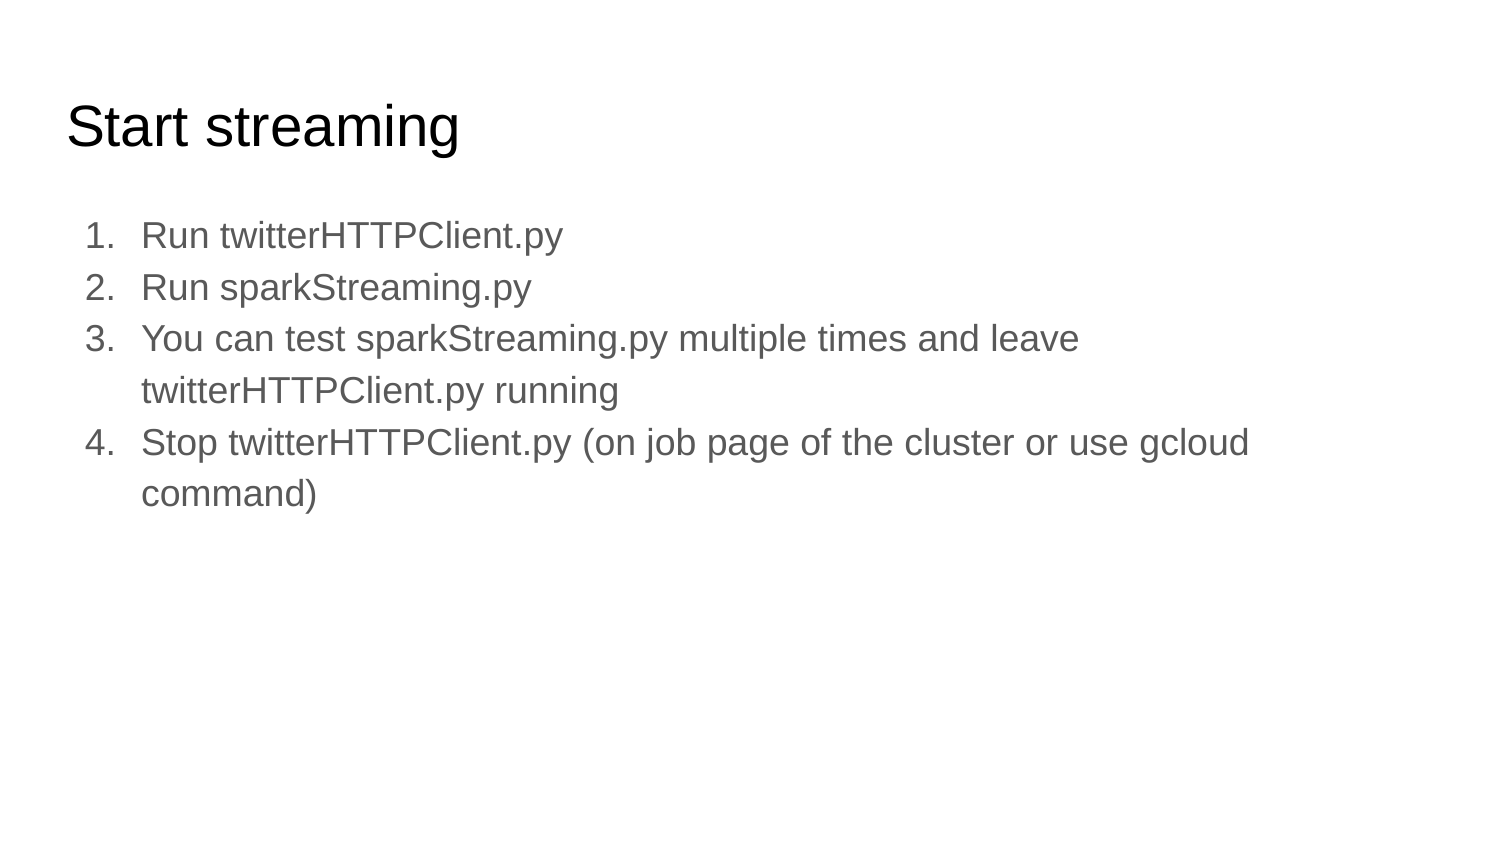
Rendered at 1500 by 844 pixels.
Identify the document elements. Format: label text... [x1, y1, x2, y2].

list Run twitterHTTPClient.py Run sparkStreaming.py You can test sparkStreaming.py multiple times and leave twitterHTTPClient.py running Stop twitterHTTPClient.py (on job page of the cluster or use gcloud command) [51, 189, 1449, 750]
title Start streaming [51, 72, 1449, 167]
